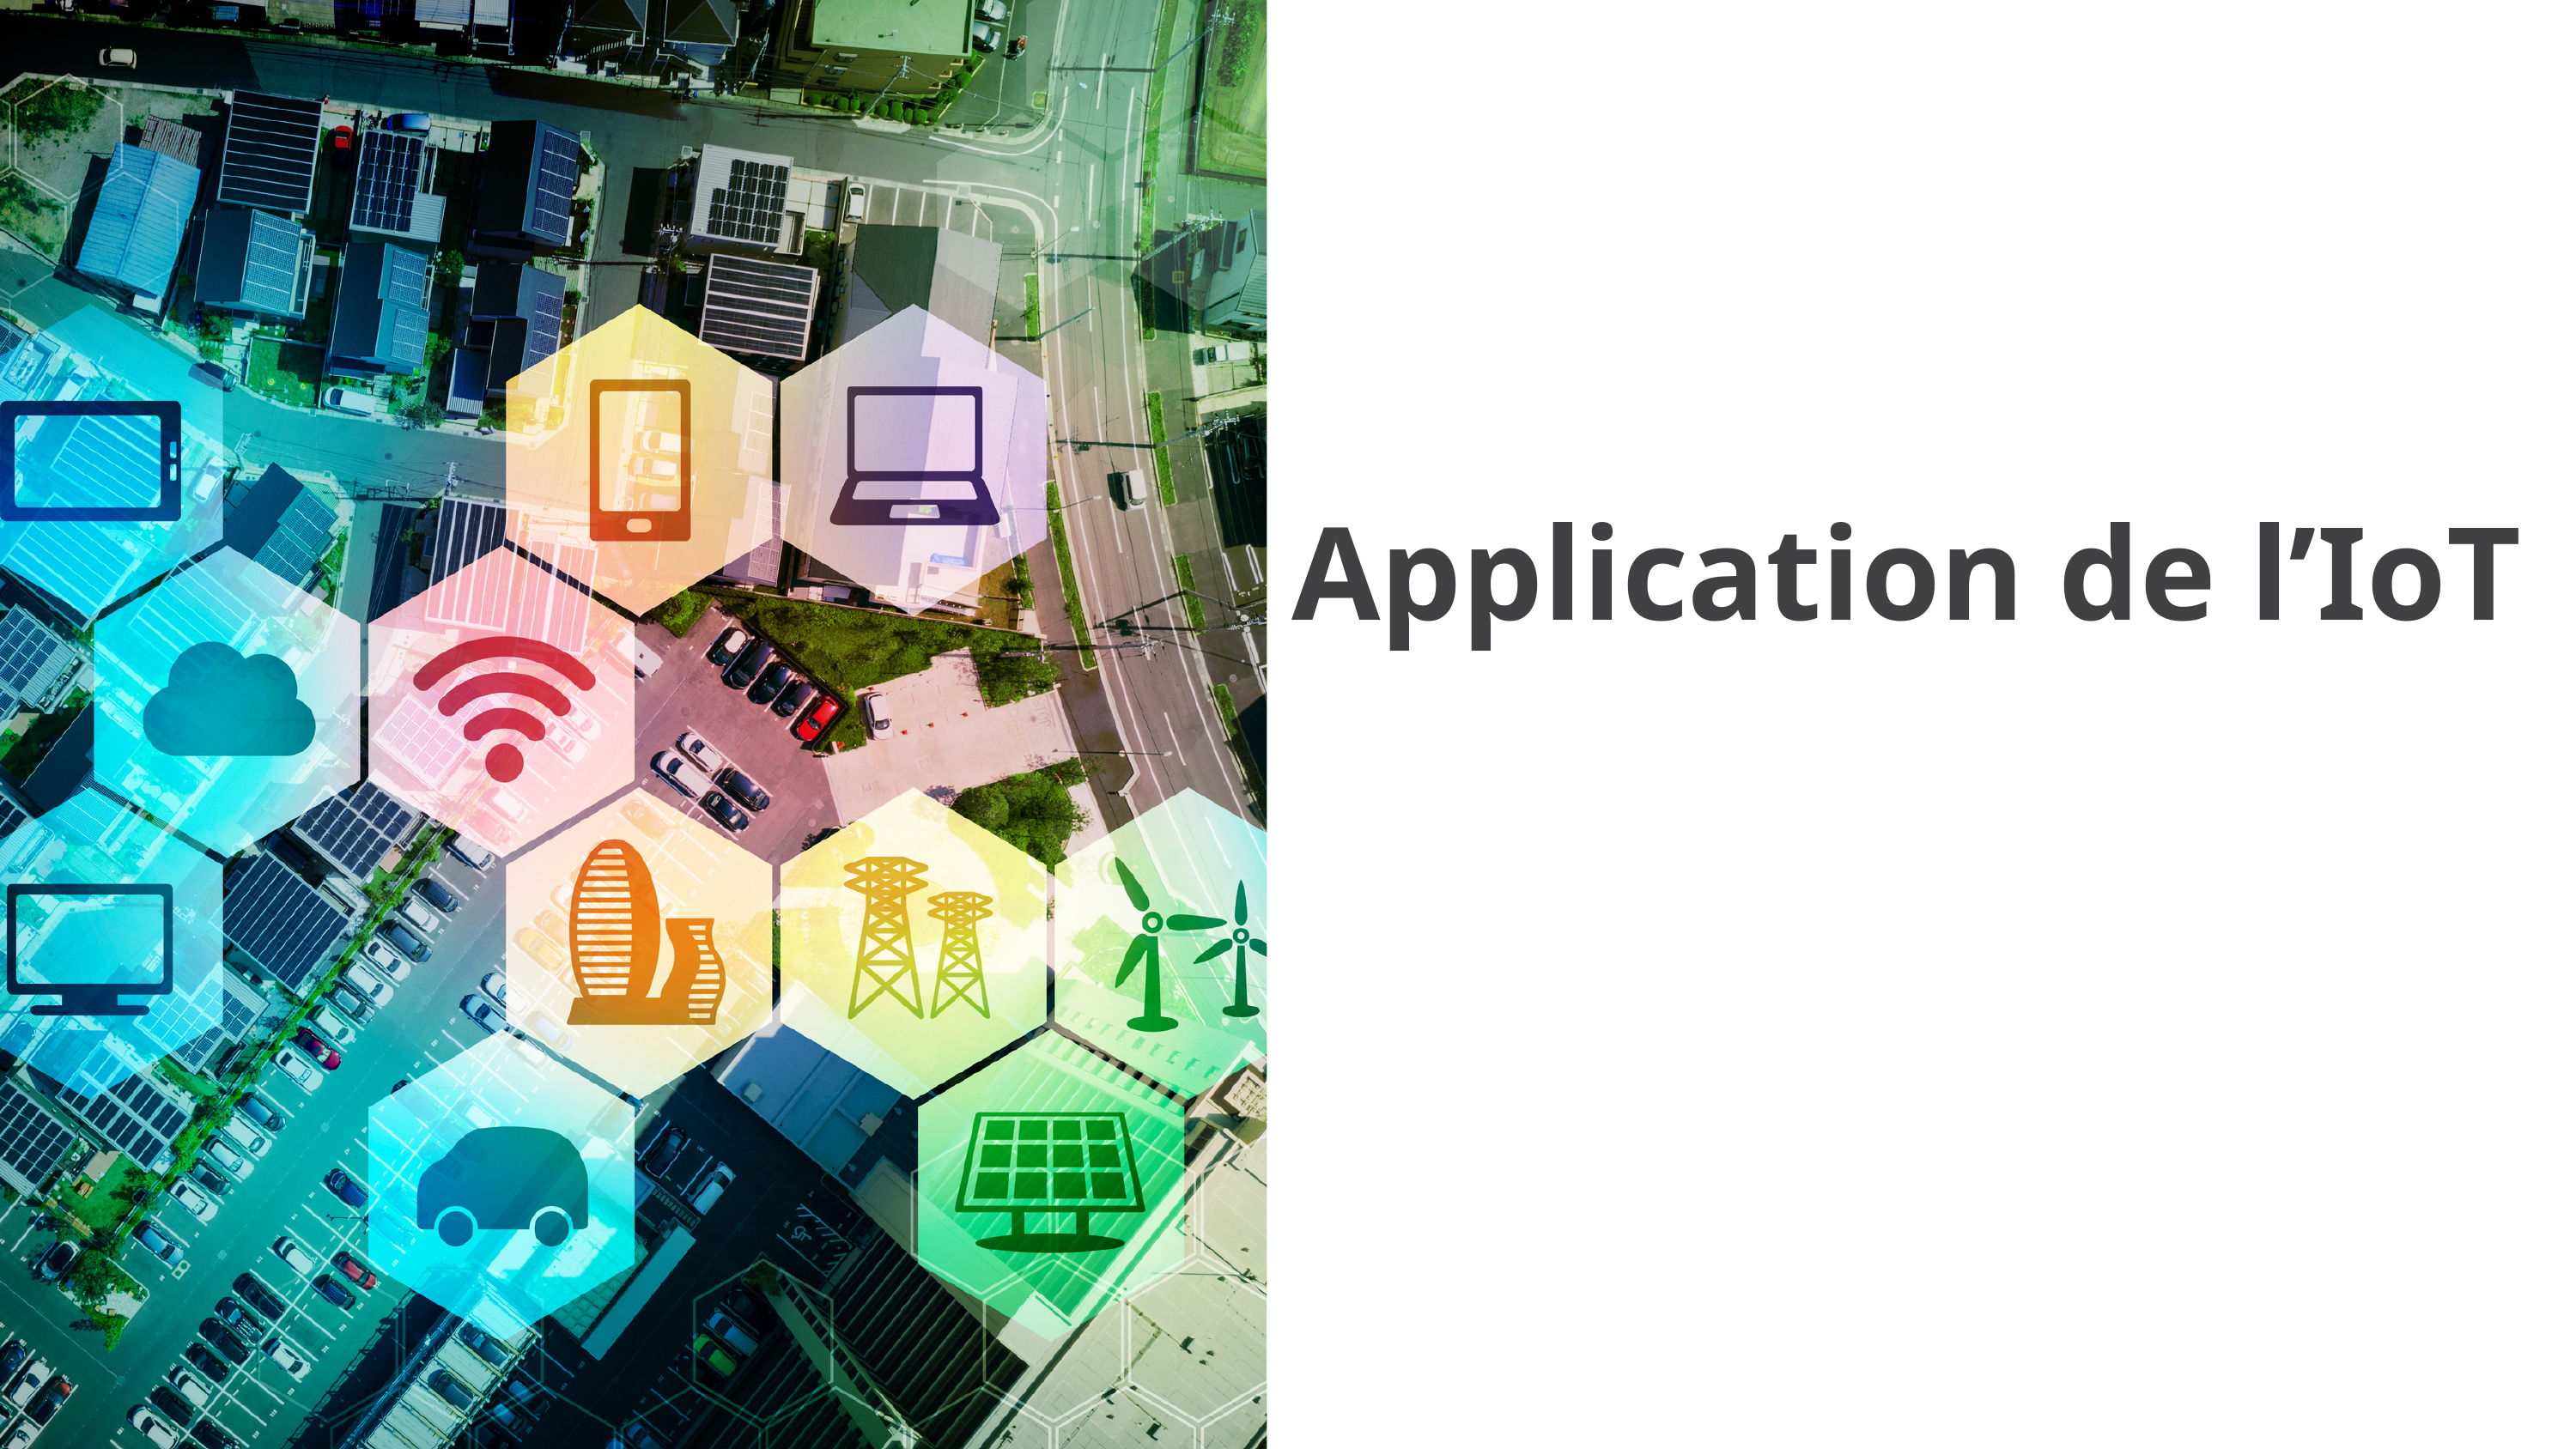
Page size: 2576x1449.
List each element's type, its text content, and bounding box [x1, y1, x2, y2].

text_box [0, 0, 1267, 1449]
text_box Application de l’IoT [1291, 477, 2529, 646]
